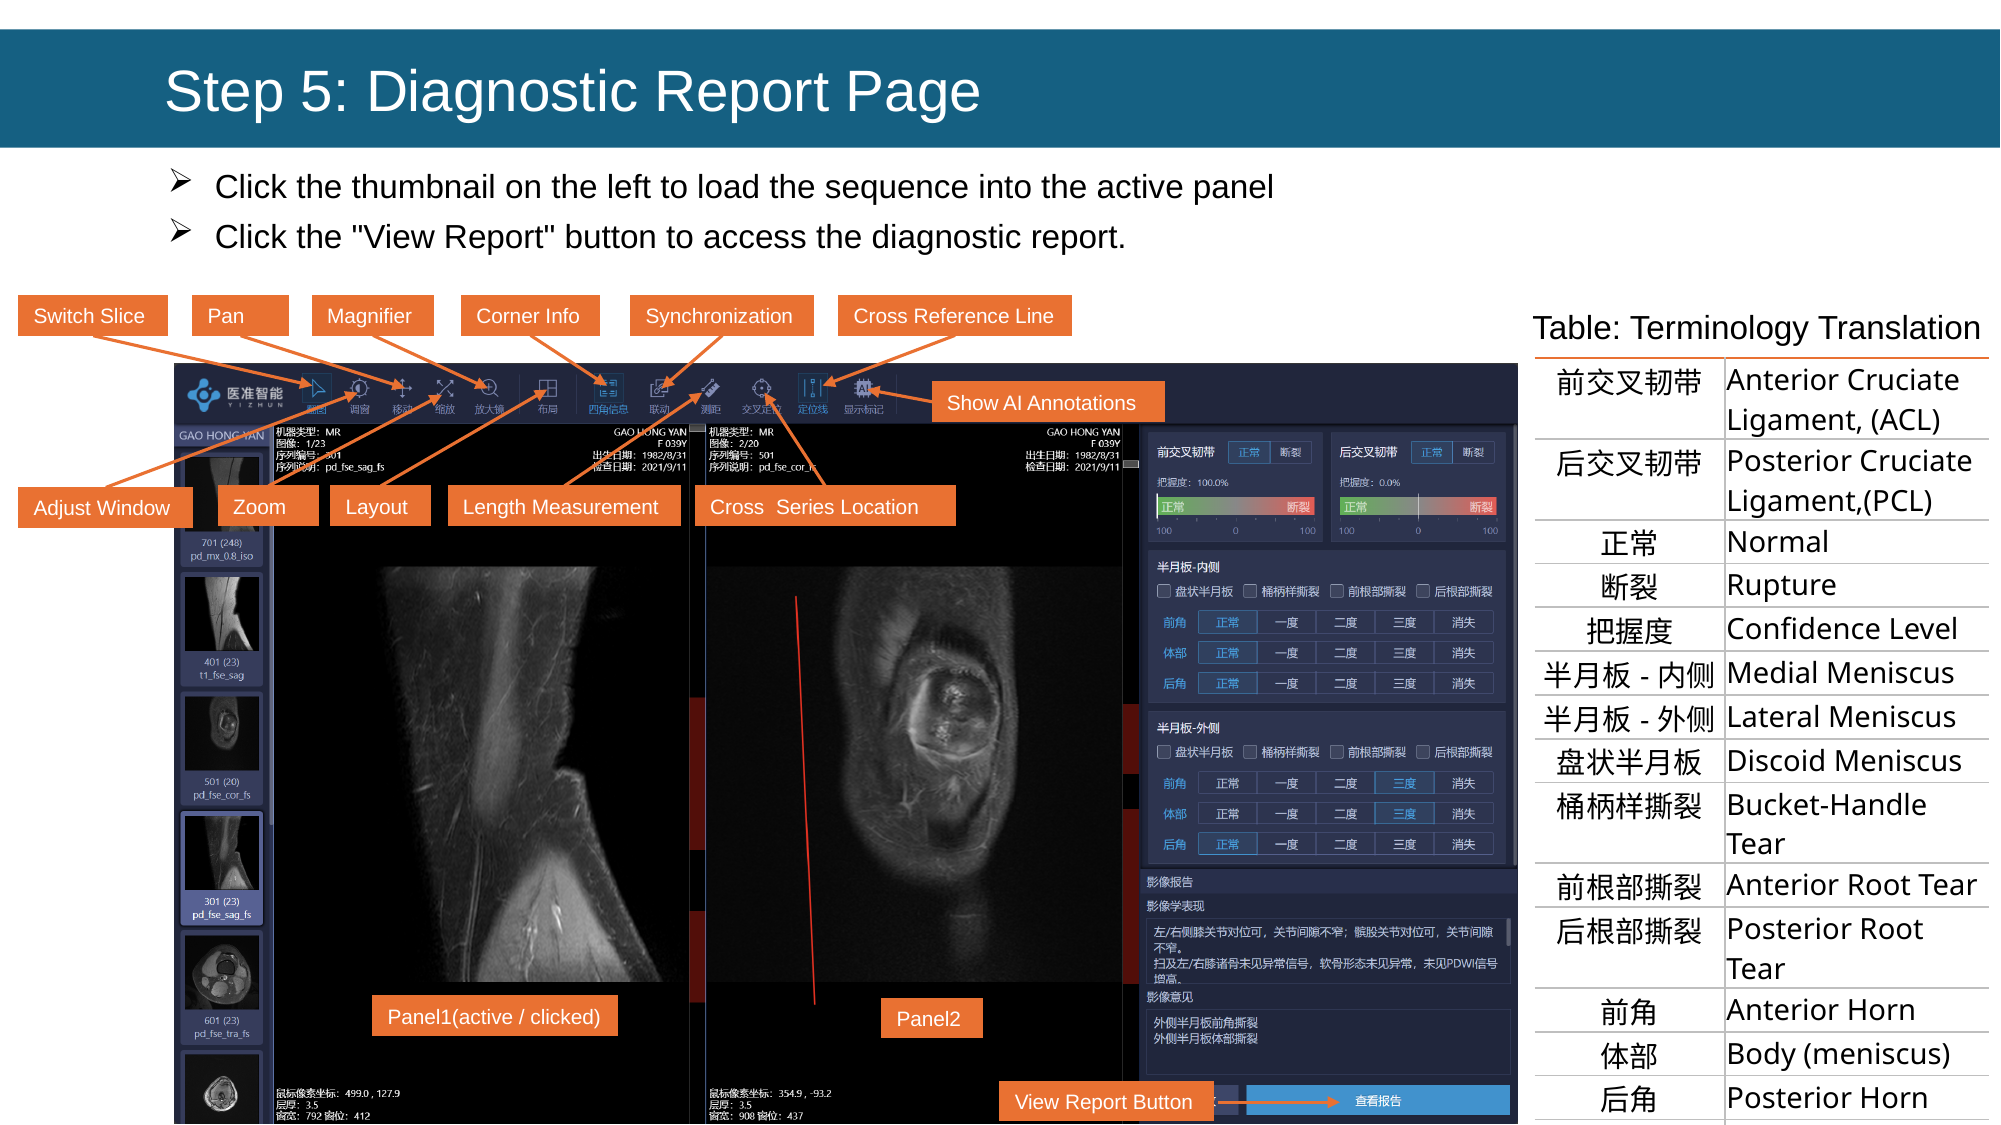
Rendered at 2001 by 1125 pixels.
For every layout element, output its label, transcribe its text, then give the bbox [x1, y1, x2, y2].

text_box Table: Terminology Translation [1519, 299, 2000, 354]
table_cell Discoid Meniscus [1726, 740, 1989, 782]
table_cell 前角 [1535, 989, 1724, 1031]
text_box Click the thumbnail on the left to load the sequence into the active panel Click the "View Report" button to access the diagnostic report. [153, 147, 1892, 263]
table_cell Medial Meniscus [1726, 652, 1989, 694]
table_cell 后角 [1535, 1076, 1724, 1119]
table_cell 盘状半月板 [1535, 740, 1724, 782]
table_cell Rupture [1726, 564, 1989, 606]
table_cell Posterior Cruciate Ligament,(PCL) [1726, 440, 1989, 519]
table_cell 半月板-外侧 [1535, 696, 1724, 738]
table_cell 前根部撕裂 [1535, 864, 1724, 906]
table_cell Confidence Level [1726, 608, 1989, 650]
table_cell Posterior Horn [1726, 1076, 1989, 1119]
table_cell 后根部撕裂 [1535, 908, 1724, 987]
table_cell 把握度 [1535, 608, 1724, 650]
table_cell Anterior Horn [1726, 989, 1989, 1031]
table_cell Normal [1726, 521, 1989, 563]
table_cell 正常 [1535, 521, 1724, 563]
table_cell 后交叉韧带 [1535, 440, 1724, 519]
table_cell Grade I [1726, 1120, 1989, 1125]
table_cell Bucket-Handle Tear [1726, 783, 1989, 862]
table_cell 体部 [1535, 1033, 1724, 1075]
table_cell 断裂 [1535, 564, 1724, 606]
table_cell Anterior Root Tear [1726, 864, 1989, 906]
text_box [18, 294, 1519, 1125]
text_box Step 5: Diagnostic Report Page [0, 28, 2000, 149]
table_cell Posterior Root Tear [1726, 908, 1989, 987]
table_header 前交叉韧带 [1535, 359, 1724, 438]
table_cell Lateral Meniscus [1726, 696, 1989, 738]
table_header Anterior Cruciate Ligament, (ACL) [1726, 359, 1989, 438]
table_cell 桶柄样撕裂 [1535, 783, 1724, 862]
table_cell 半月板-内侧 [1535, 652, 1724, 694]
table_cell Body (meniscus) [1726, 1033, 1989, 1075]
table_cell 一度 [1535, 1120, 1724, 1125]
